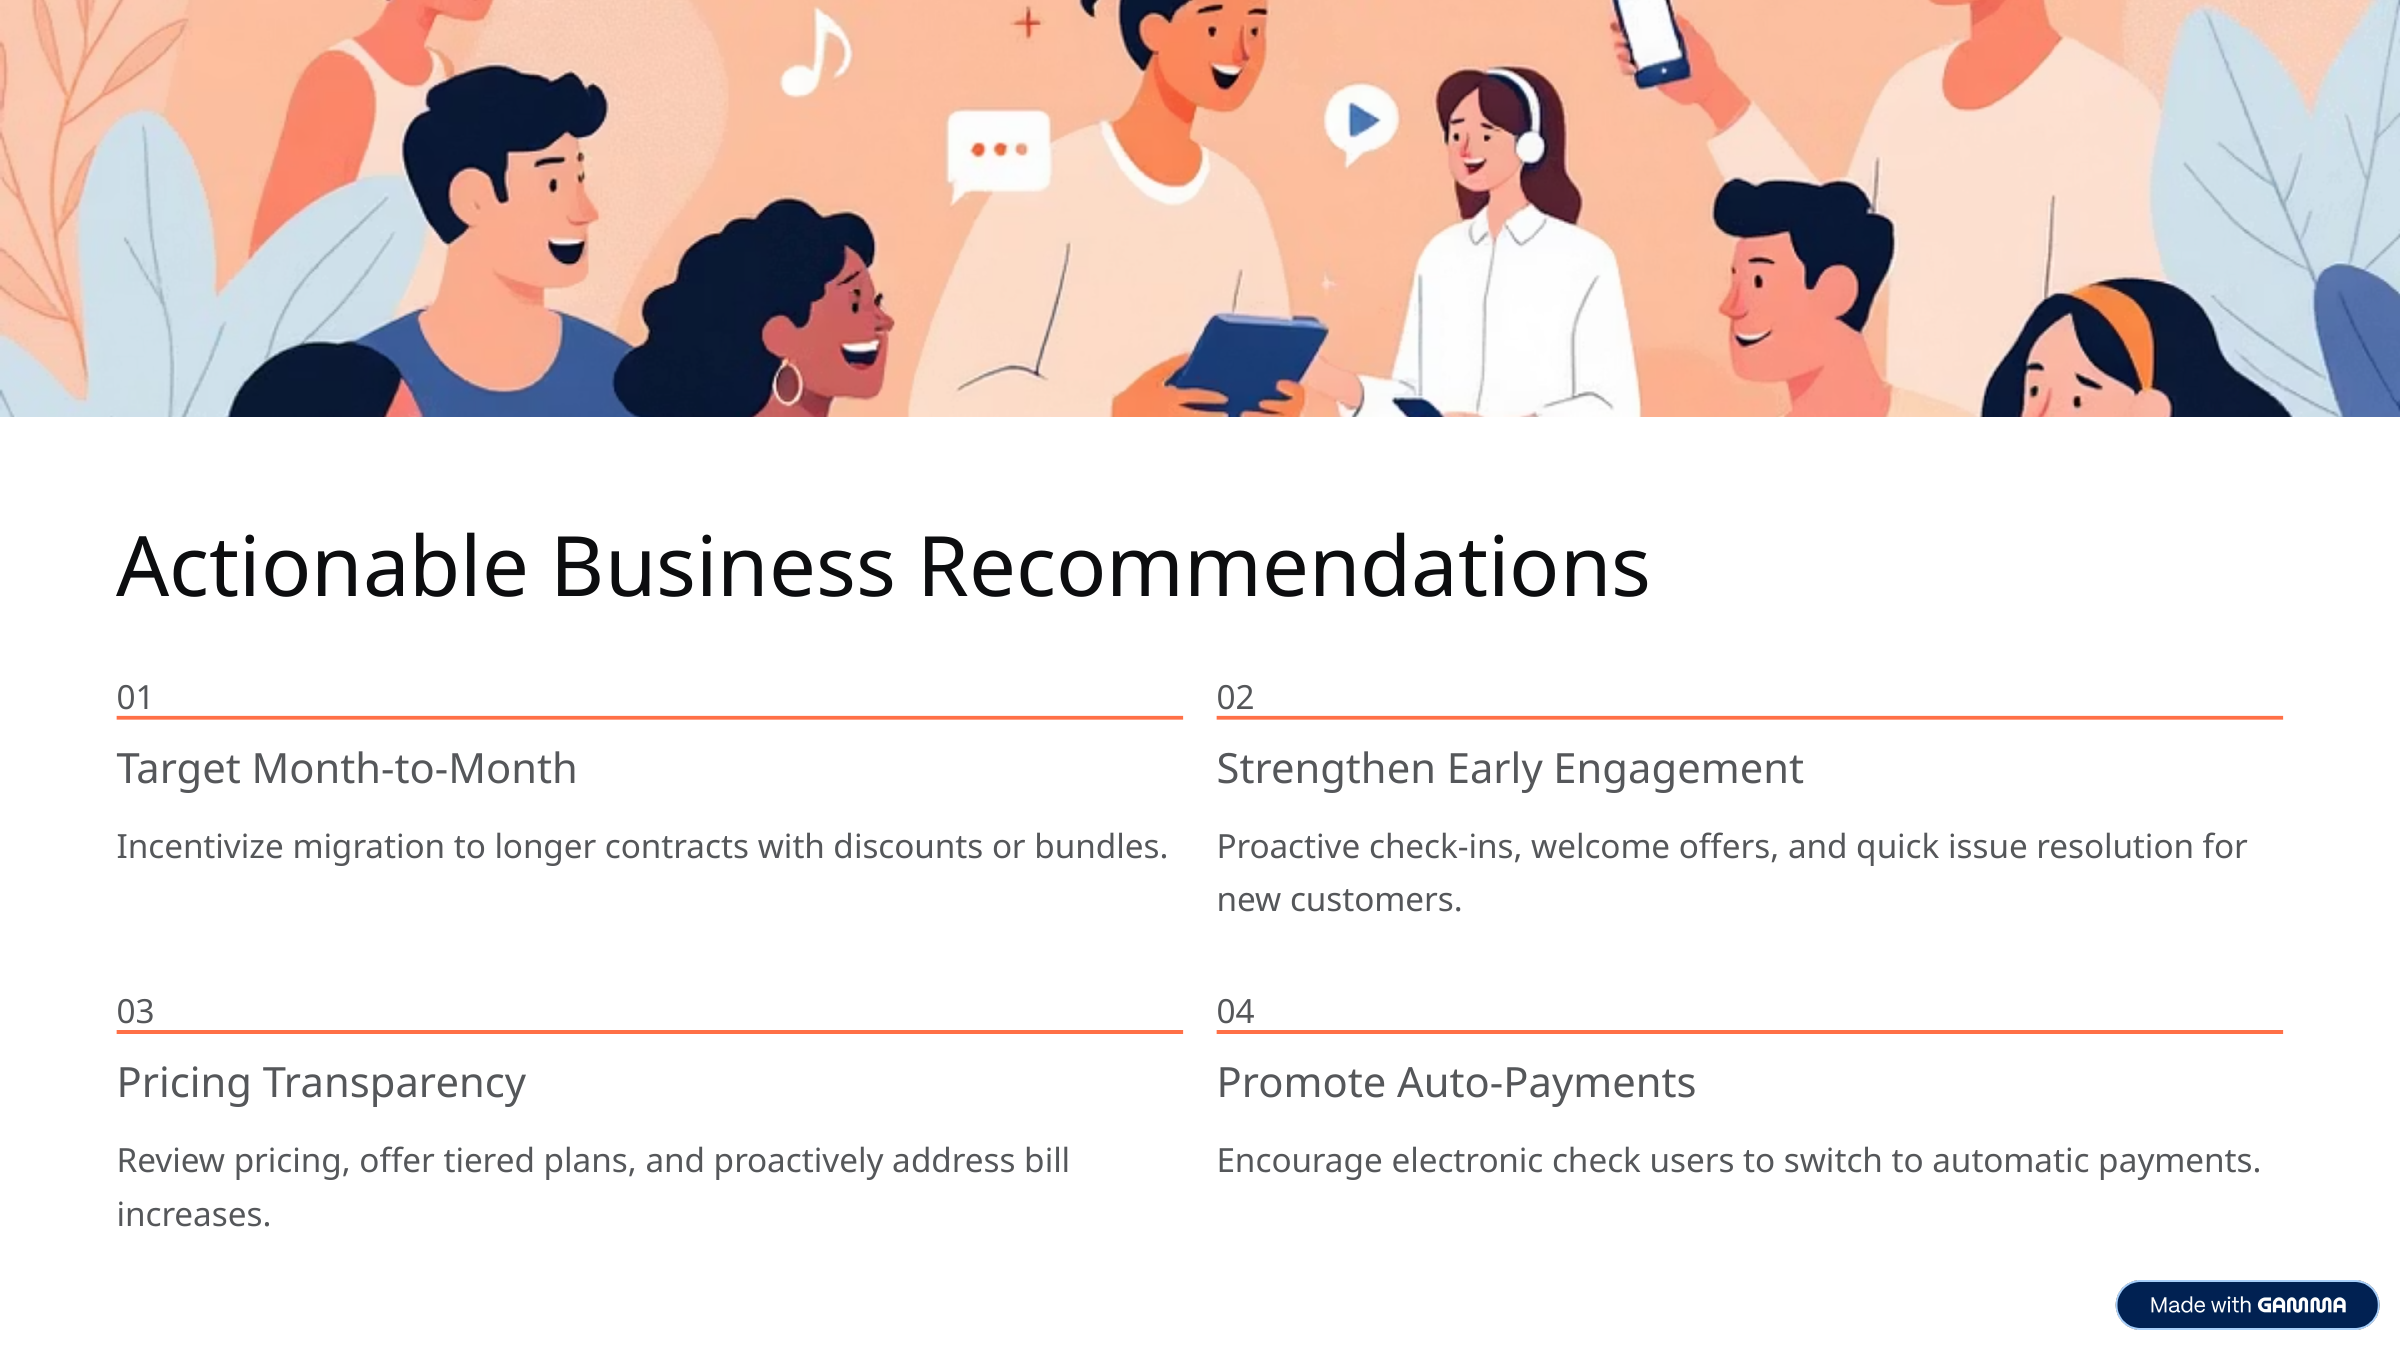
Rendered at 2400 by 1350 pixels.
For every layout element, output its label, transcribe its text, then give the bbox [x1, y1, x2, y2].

text_box Encourage electronic check users to switch to automatic payments. [1216, 1126, 2284, 1180]
picture [2106, 1271, 2389, 1339]
text_box Review pricing, offer tiered plans, and proactively address bill increases. [116, 1126, 1184, 1234]
text_box Incentivize migration to longer contracts with discounts or bundles. [116, 812, 1184, 866]
text_box Proactive check-ins, welcome offers, and quick issue resolution for new customers. [1216, 812, 2284, 919]
text_box Target Month-to-Month [116, 740, 582, 793]
text_box Strengthen Early Engagement [1216, 740, 1804, 793]
text_box [1216, 715, 2284, 720]
text_box [116, 1030, 1184, 1034]
text_box 04 [1216, 977, 1250, 1019]
text_box Pricing Transparency [116, 1054, 536, 1107]
text_box [1216, 1030, 2284, 1034]
text_box Promote Auto-Payments [1216, 1054, 1699, 1107]
text_box 02 [1216, 662, 1250, 705]
text_box 01 [116, 662, 151, 705]
text_box 03 [116, 977, 151, 1019]
text_box [116, 715, 1184, 720]
text_box Actionable Business Recommendations [116, 508, 1667, 613]
picture [0, 0, 2400, 417]
